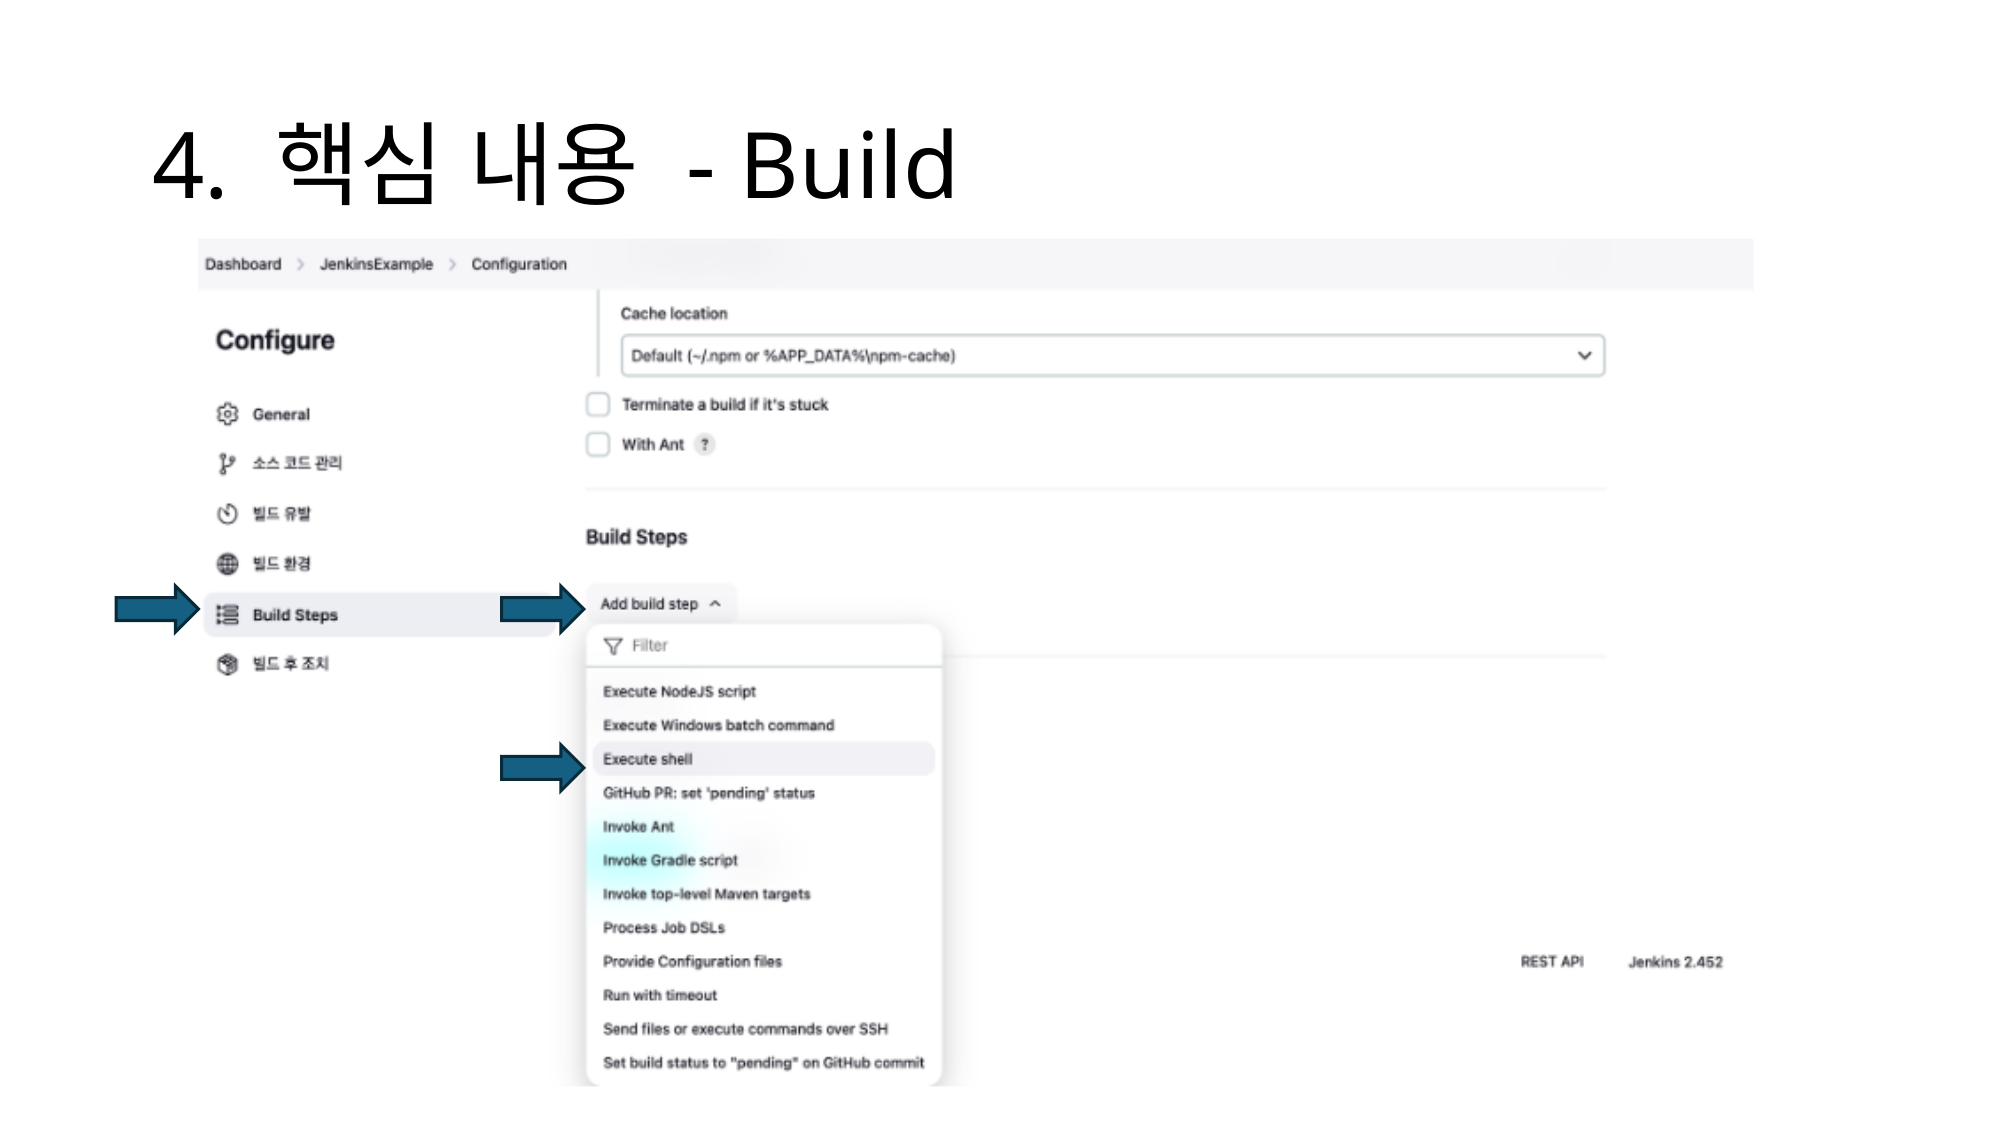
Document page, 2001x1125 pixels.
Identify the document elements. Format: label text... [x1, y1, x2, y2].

title 4. 핵심 내용 - Build [137, 59, 1863, 278]
picture [197, 218, 1803, 1095]
text_box [114, 582, 197, 636]
